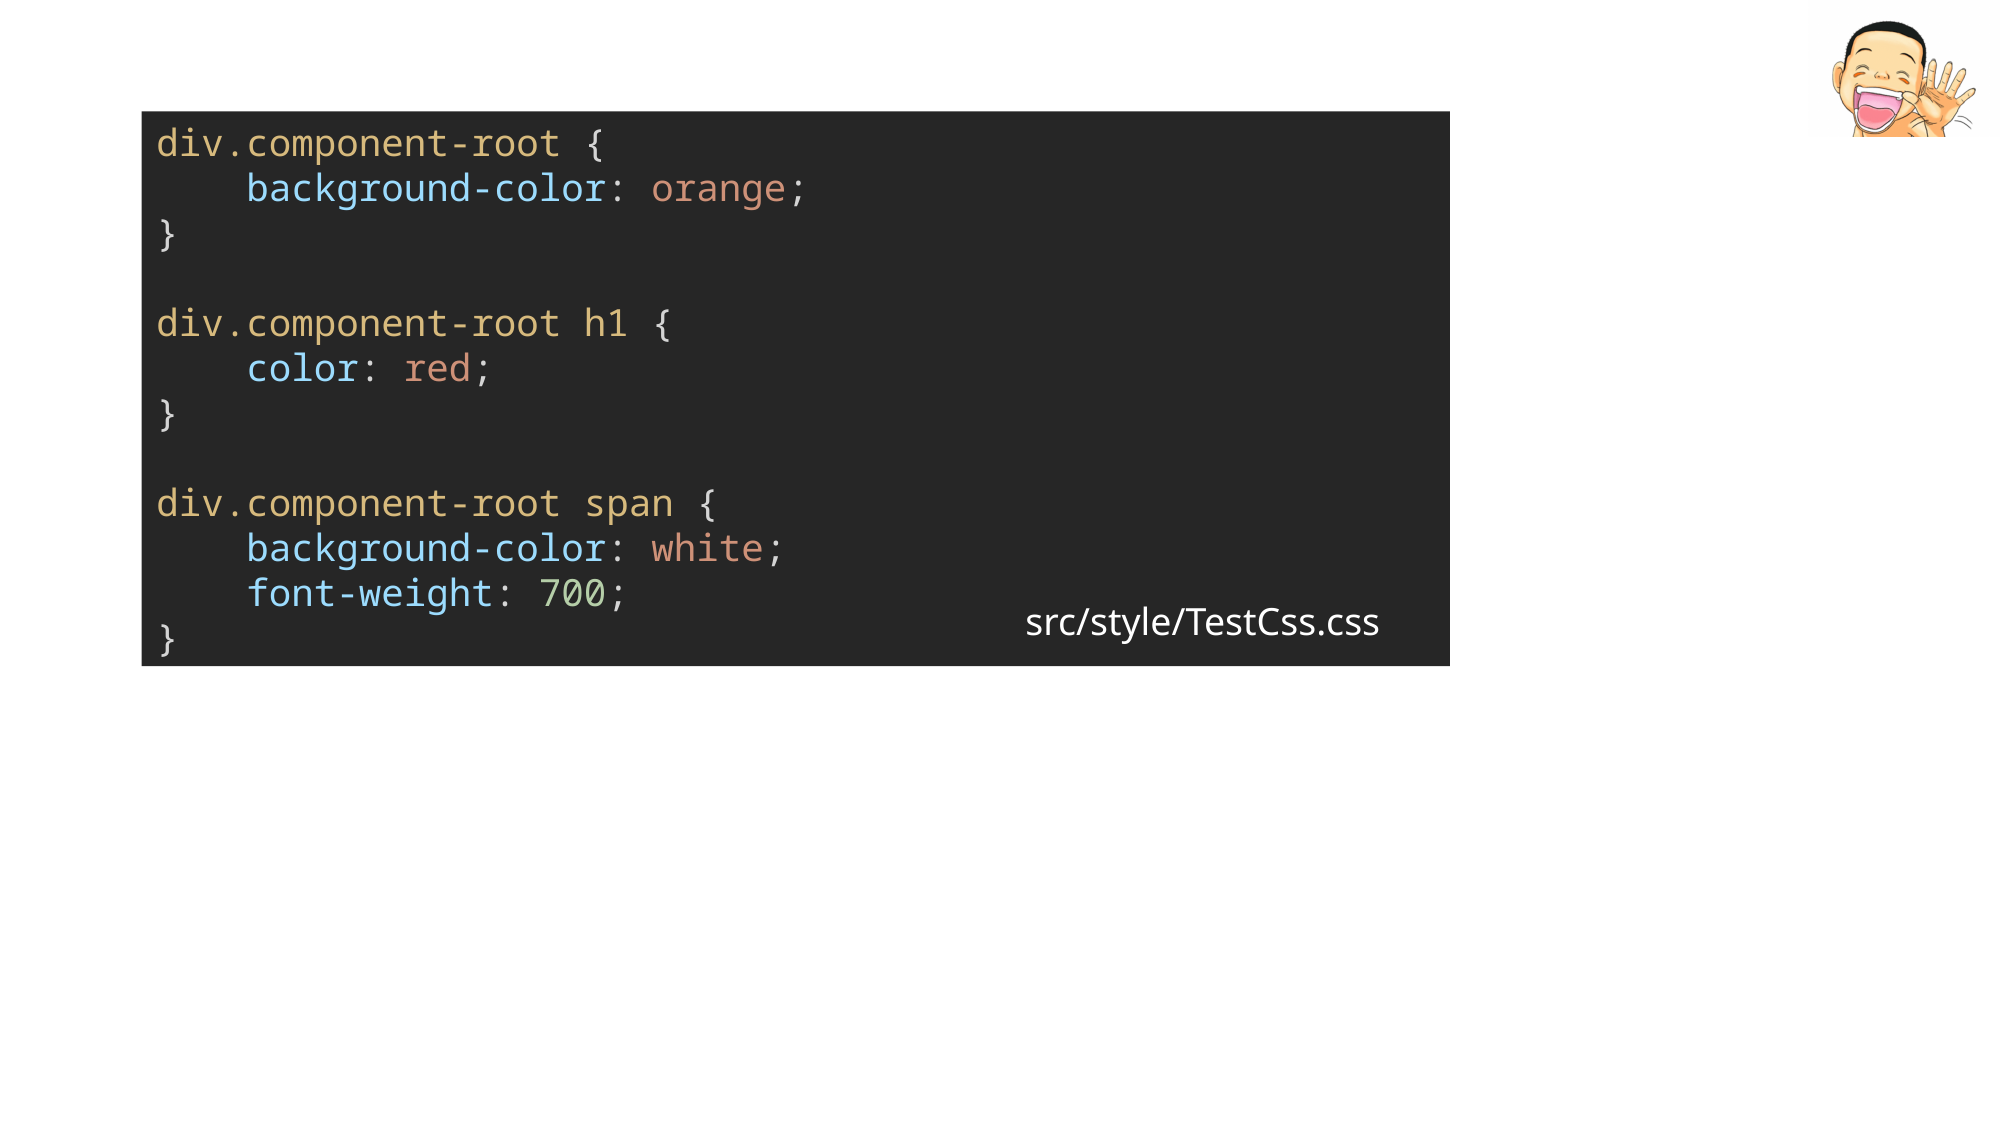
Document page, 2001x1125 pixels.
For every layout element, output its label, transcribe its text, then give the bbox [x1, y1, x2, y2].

picture [1808, 0, 2000, 137]
text_box src/style/TestCss.css [1010, 590, 1396, 651]
text_box div.component-root { background-color: orange; } div.component-root h1 { color: red; } div.component-root span { background-color: white; font-weight: 700; } [141, 111, 1450, 667]
